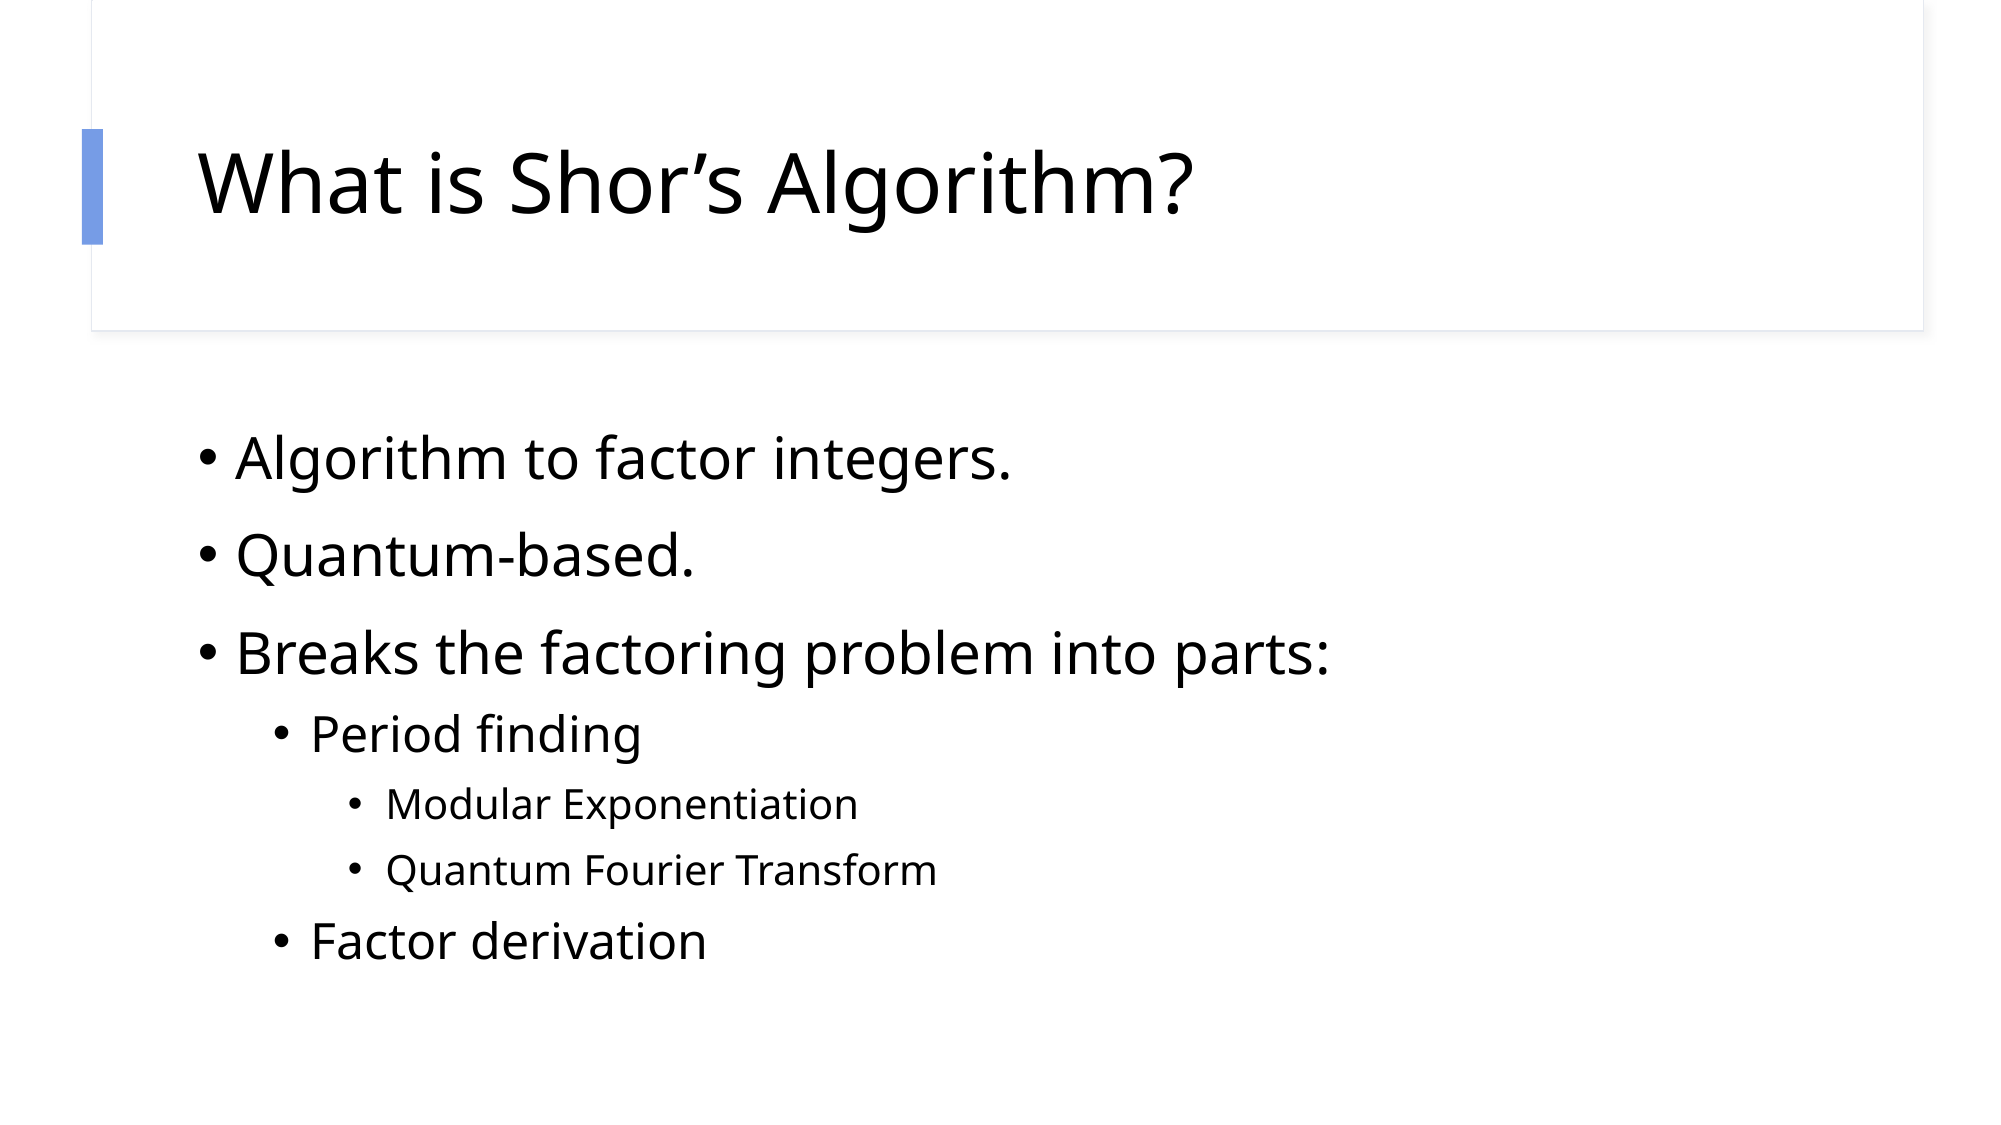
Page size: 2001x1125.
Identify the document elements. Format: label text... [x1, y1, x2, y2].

list Algorithm to factor integers. Quantum-based. Breaks the factoring problem into parts: Period finding Modular Exponentiation Quantum Fourier Transform Factor derivation [183, 406, 1851, 1013]
title What is Shor’s Algorithm? [183, 90, 1851, 284]
